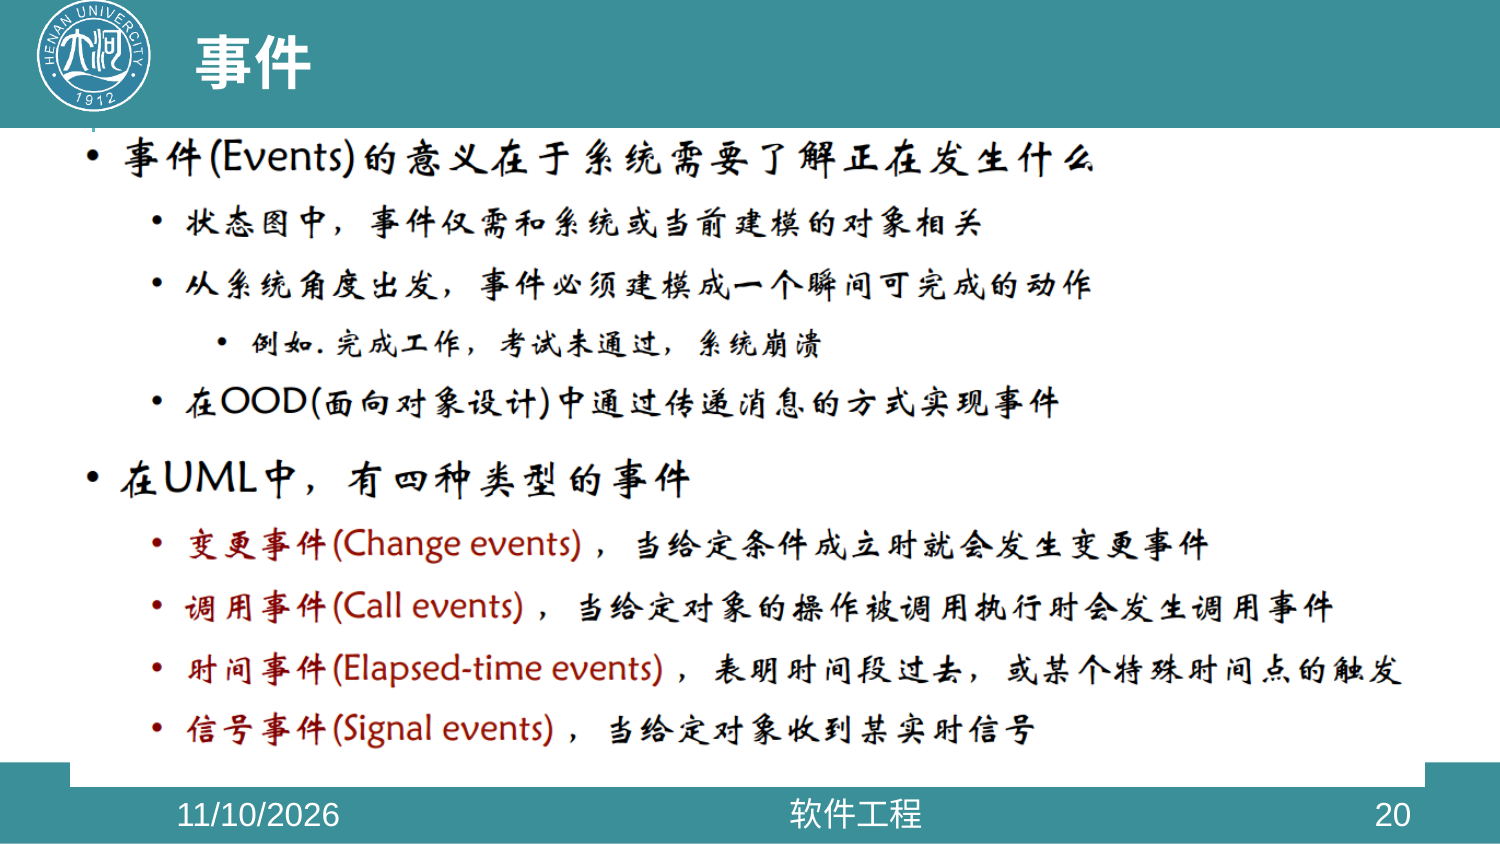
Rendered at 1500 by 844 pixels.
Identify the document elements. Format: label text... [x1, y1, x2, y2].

slide_number 20 [1333, 796, 1454, 830]
title 事件 [179, 0, 1454, 136]
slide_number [126, 796, 391, 830]
footer 软件工程 [391, 796, 1322, 830]
picture [70, 131, 1426, 787]
